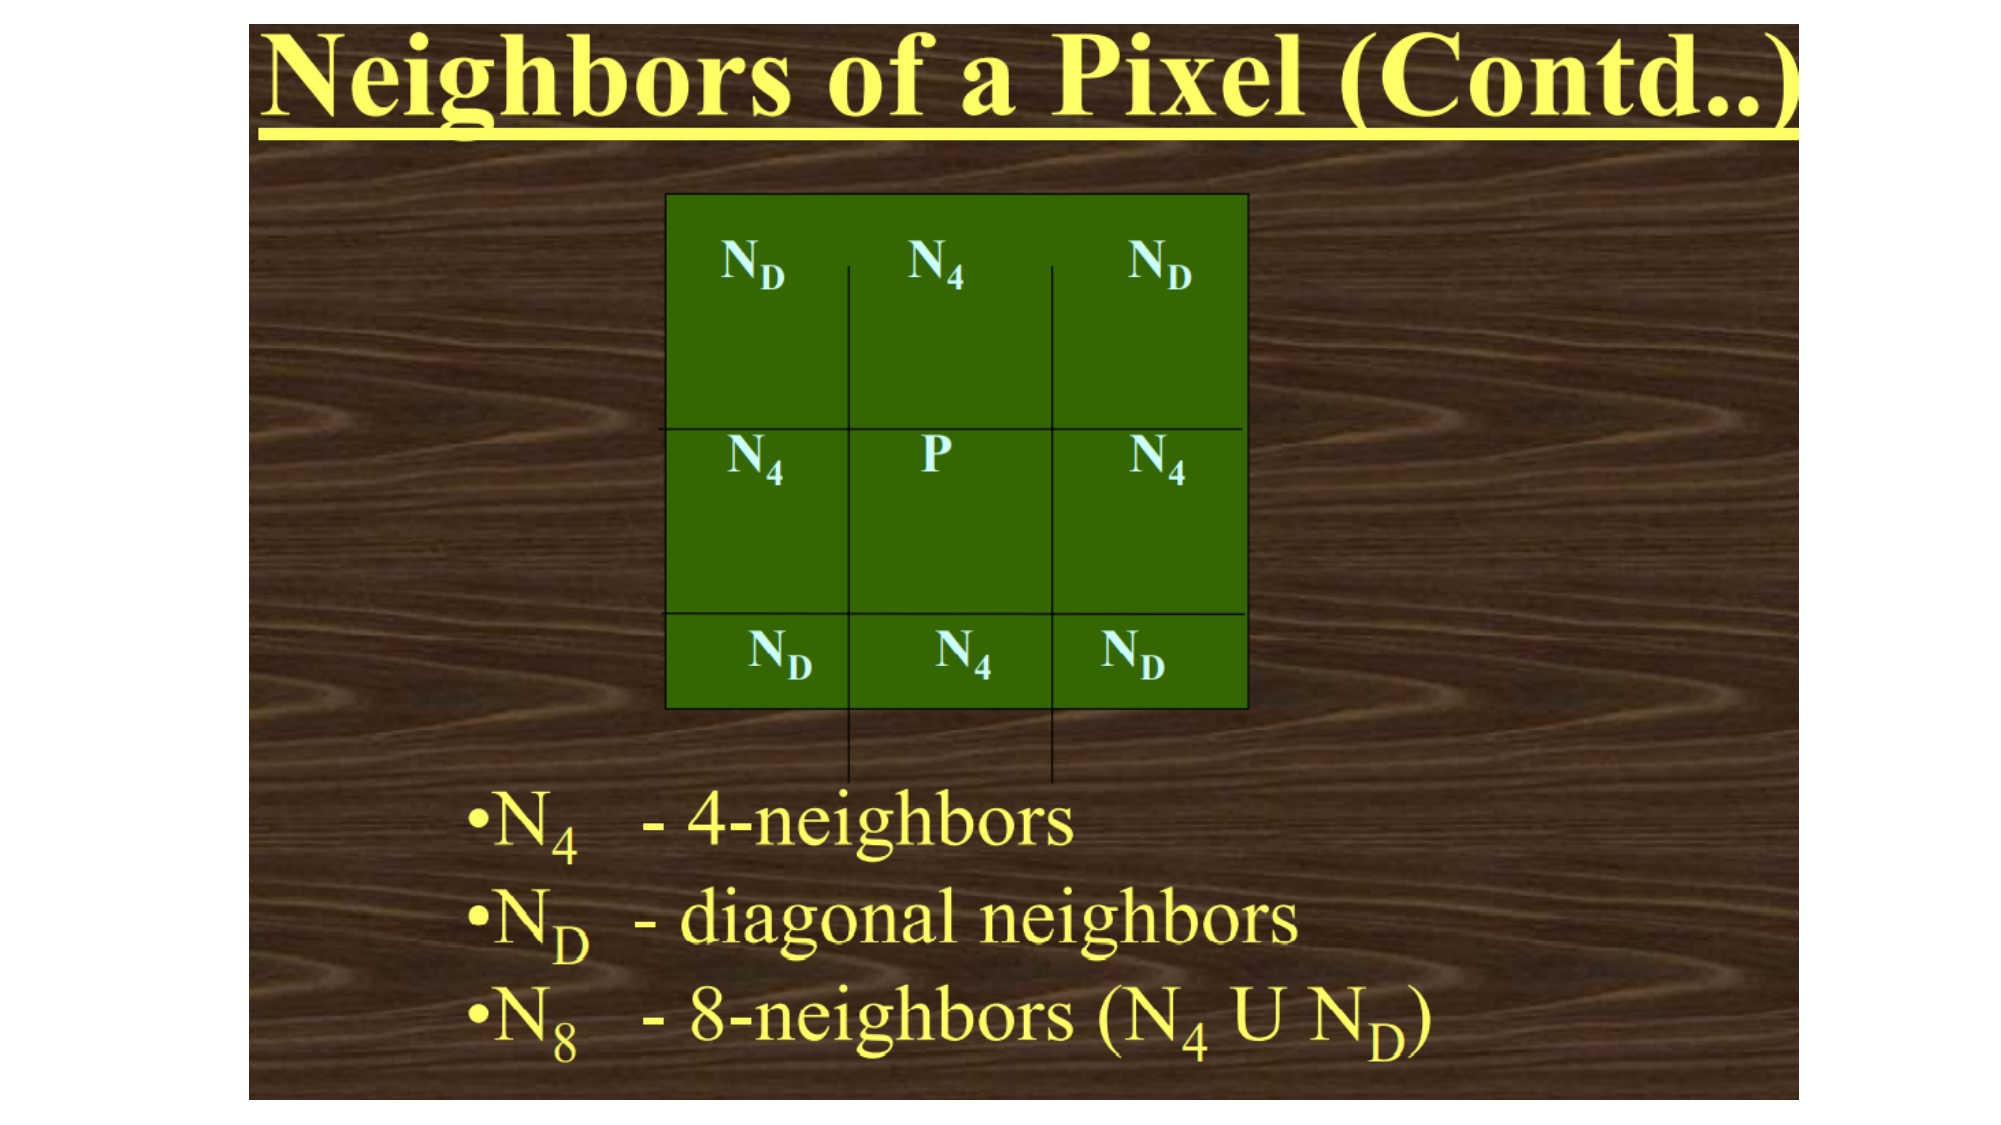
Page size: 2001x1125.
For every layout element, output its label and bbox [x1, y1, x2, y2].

picture [249, 24, 1799, 1101]
